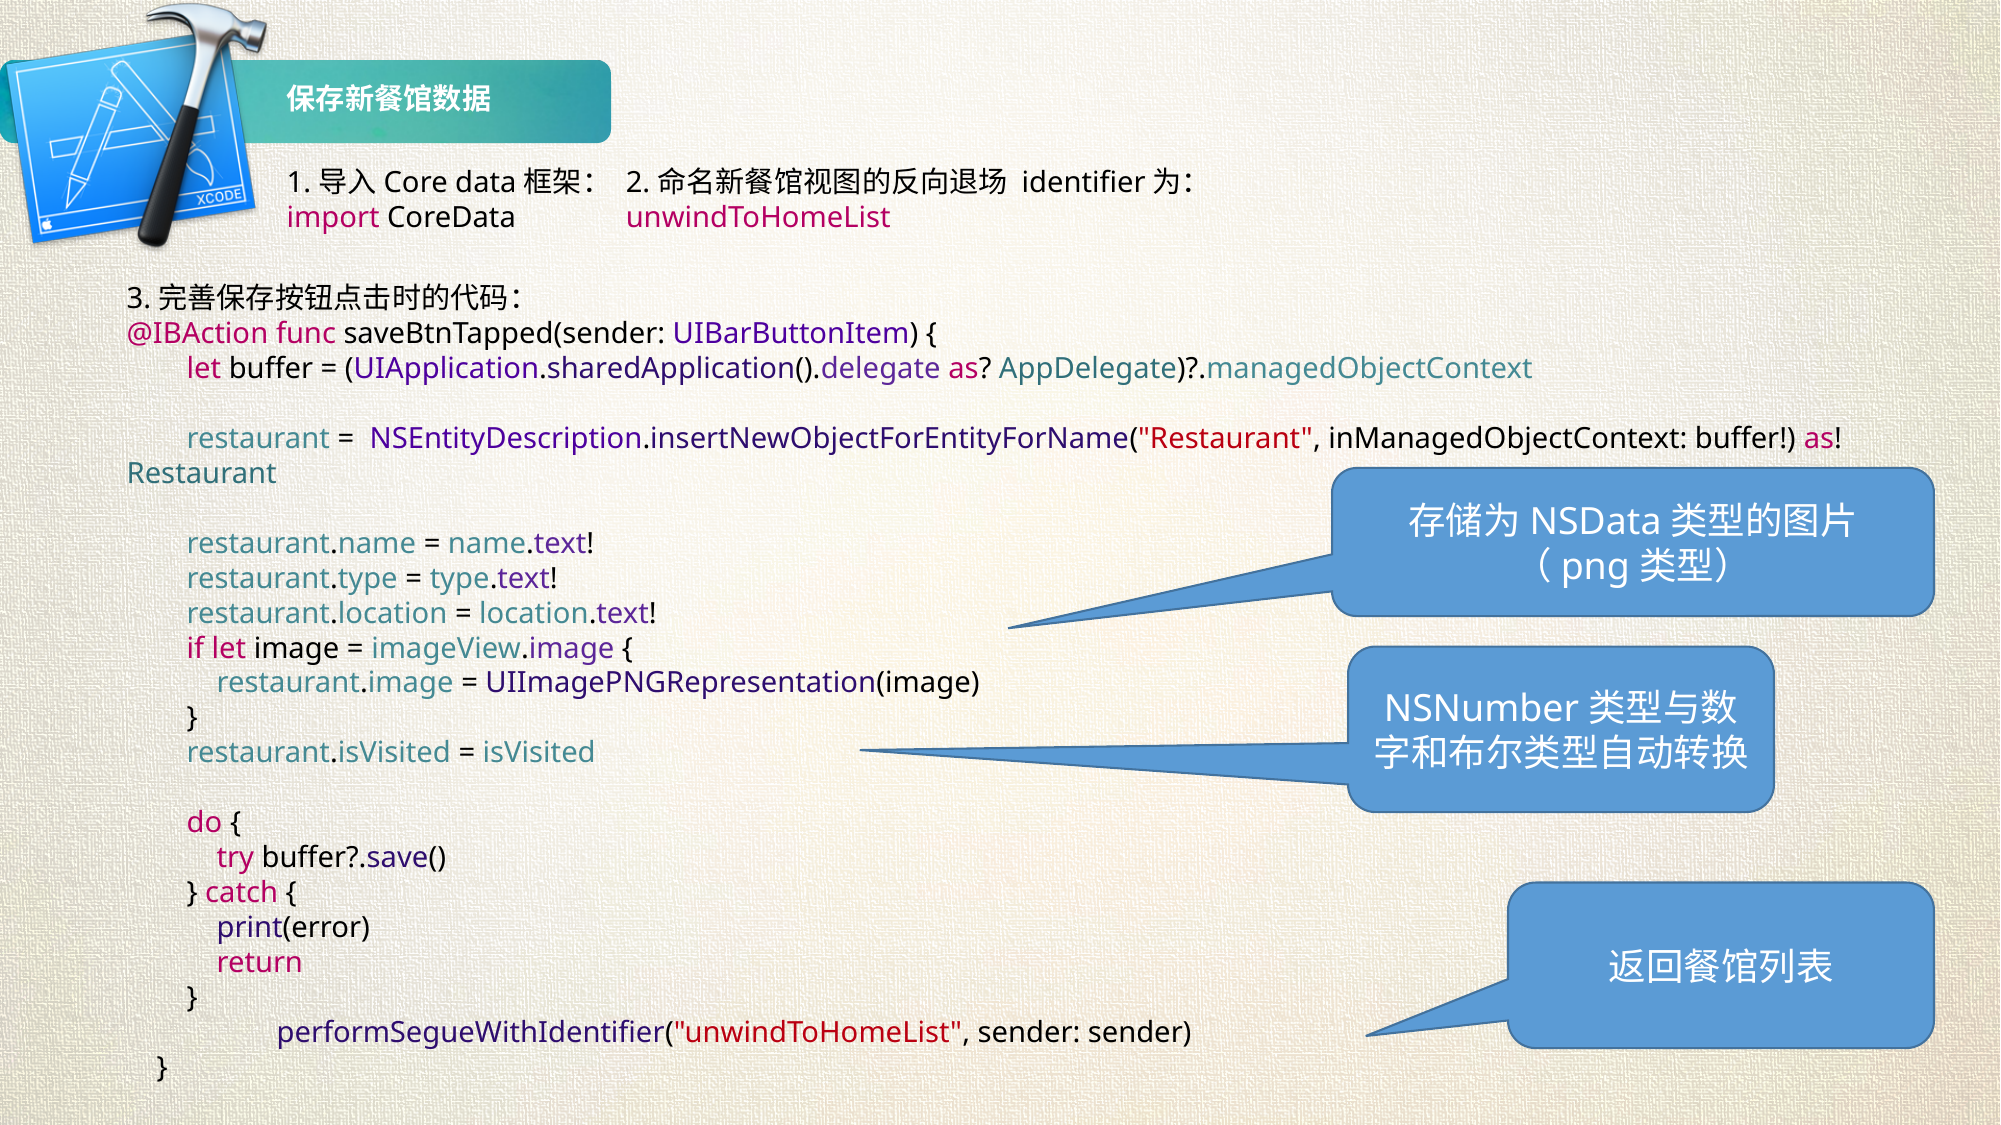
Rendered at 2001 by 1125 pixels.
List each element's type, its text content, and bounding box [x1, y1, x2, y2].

picture [0, 0, 2000, 1125]
text_box 1.导入Core data框架： import CoreData [272, 170, 610, 241]
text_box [272, 72, 611, 170]
text_box 3.完善保存按钮点击时的代码： @IBAction func saveBtnTapped(sender: UIBarButtonItem) { let buffer = (UIApplication.sharedApplication().delegate as? AppDelegate)?.managedObjectContext restaurant = NSEntityDescription.insertNewObjectForEntityForName("Restaurant", inManagedObjectContext: buffer!) as! Restaurant restaurant.name = name.text! restaurant.type = type.text! restaurant.location = location.text! if let image = imageView.image { restaurant.image = UIImagePNGRepresentation(image) } restaurant.isVisited = isVisited do { try buffer?.save() } catch { print(error) return } performSegueWithIdentifier("unwindToHomeList", sender: sender) } [111, 271, 2000, 1125]
text_box 2.命名新餐馆视图的反向退场 identifier为： unwindToHomeList [610, 155, 1310, 241]
text_box [272, 59, 613, 135]
text_box 存储为NSData类型的图片（png类型） [1007, 466, 1936, 630]
text_box NSNumber类型与数字和布尔类型自动转换 [859, 645, 1776, 814]
text_box 返回餐馆列表 [1365, 881, 1936, 1050]
